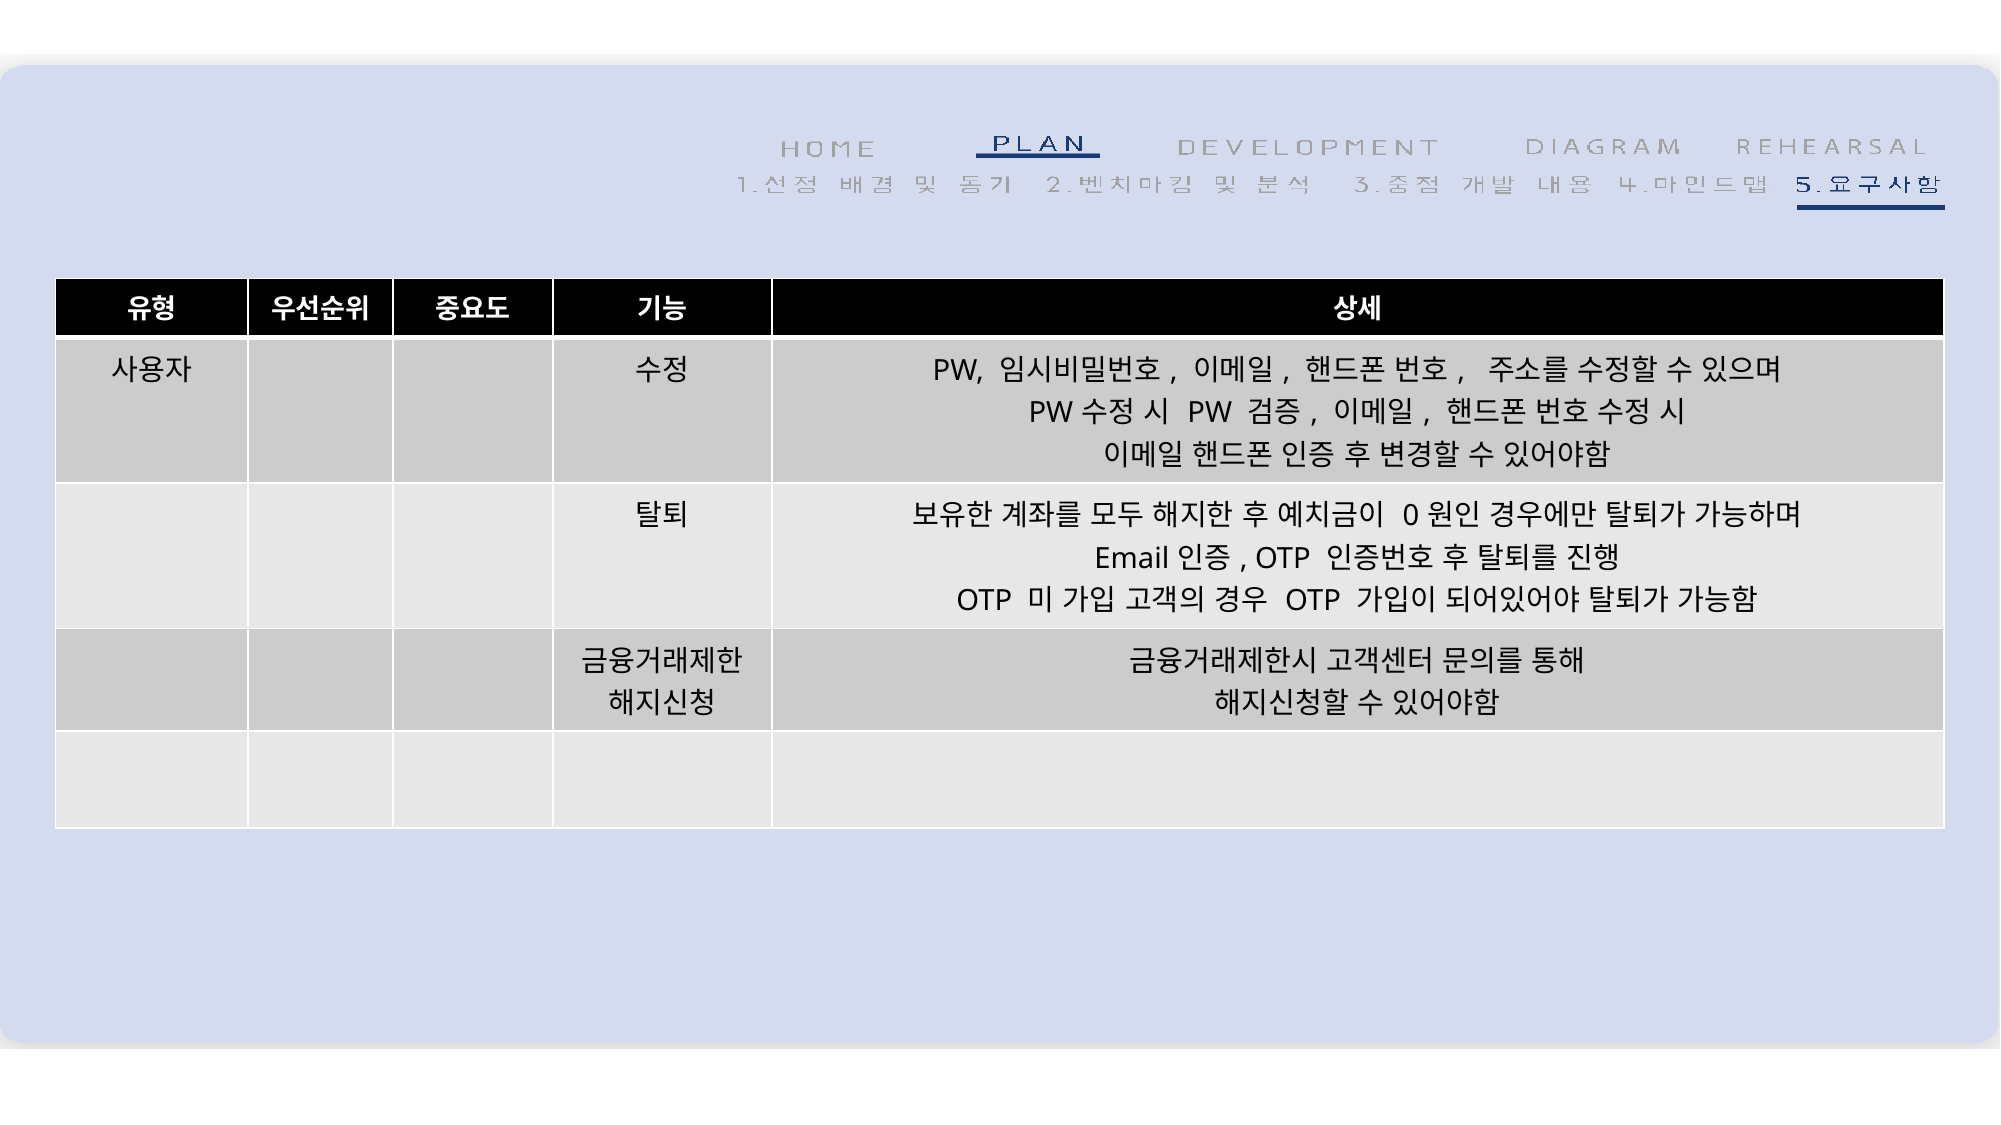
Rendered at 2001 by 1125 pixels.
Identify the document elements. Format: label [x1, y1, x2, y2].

picture [0, 54, 2000, 1049]
